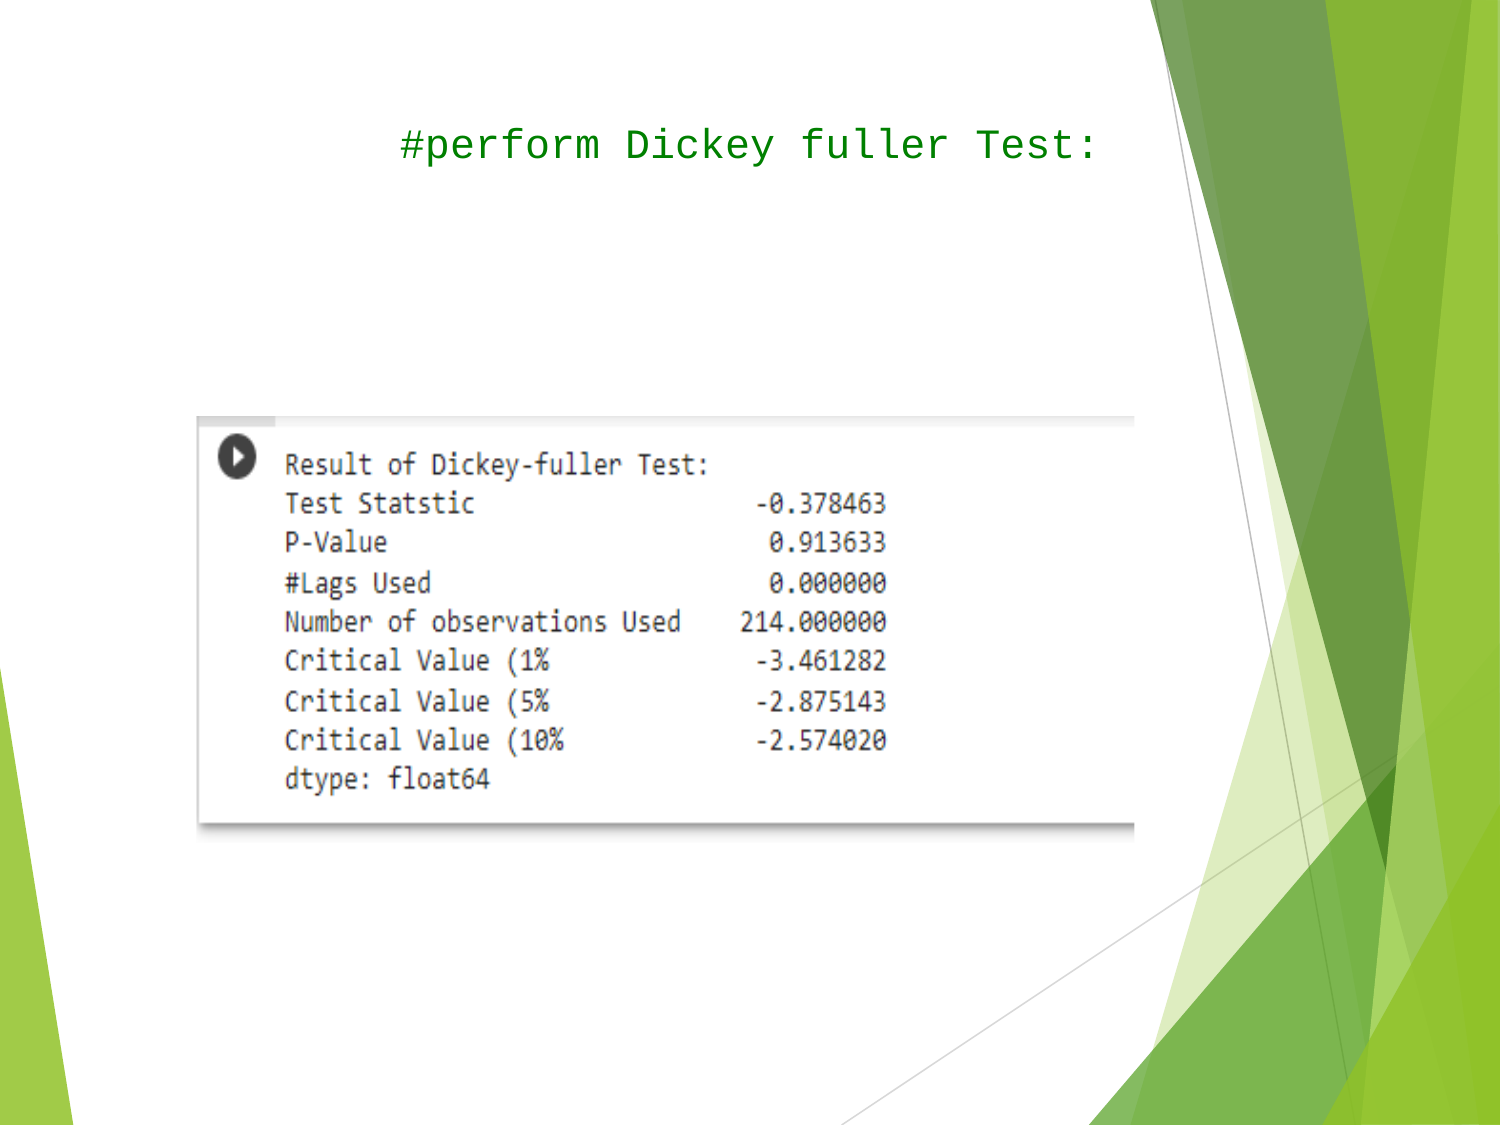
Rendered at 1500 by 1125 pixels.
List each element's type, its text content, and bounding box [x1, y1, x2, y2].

picture [196, 416, 1135, 843]
text_box #perform Dickey fuller Test: [196, 109, 1304, 175]
